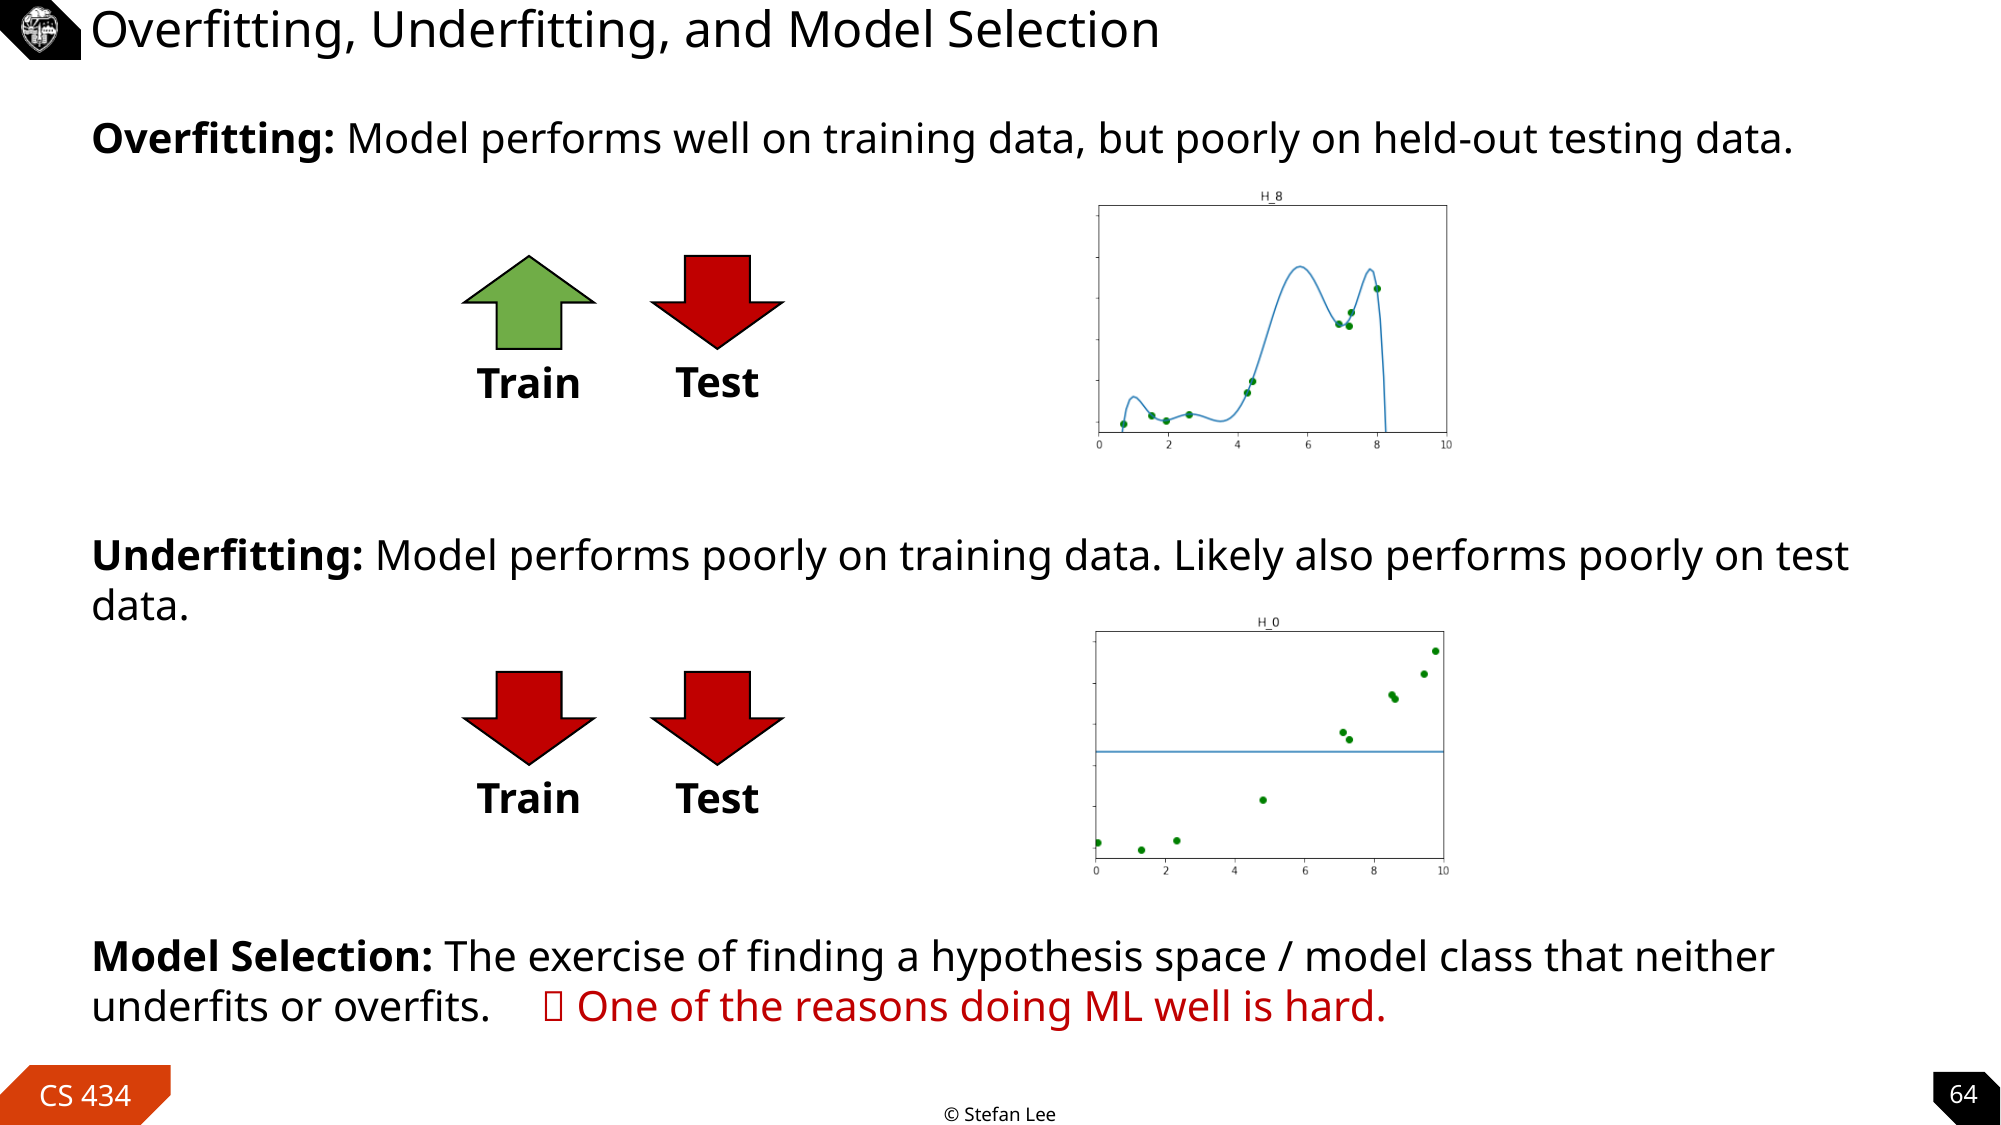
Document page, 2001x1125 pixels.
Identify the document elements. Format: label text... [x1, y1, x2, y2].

text_box Underfitting: Model performs poorly on training data. Likely also performs poorly on test data. [76, 521, 1952, 636]
text_box [649, 254, 786, 351]
text_box [461, 670, 598, 764]
text_box Test [623, 764, 812, 830]
text_box [649, 670, 786, 767]
picture [1095, 182, 1460, 457]
text_box Overfitting: Model performs well on training data, but poorly on held-out testing data. [76, 104, 1867, 170]
text_box Test [623, 348, 812, 414]
text_box Train [434, 349, 623, 414]
slide_number 64 [1933, 1071, 1994, 1119]
text_box [460, 254, 598, 349]
text_box Train [434, 764, 623, 830]
text_box Model Selection: The exercise of finding a hypothesis space / model class that neither underfits or overfits.  One of the reasons doing ML well is hard. [76, 922, 1867, 1038]
picture [1091, 608, 1457, 883]
title Overfitting, Underfitting, and Model Selection [0, 1, 1699, 61]
